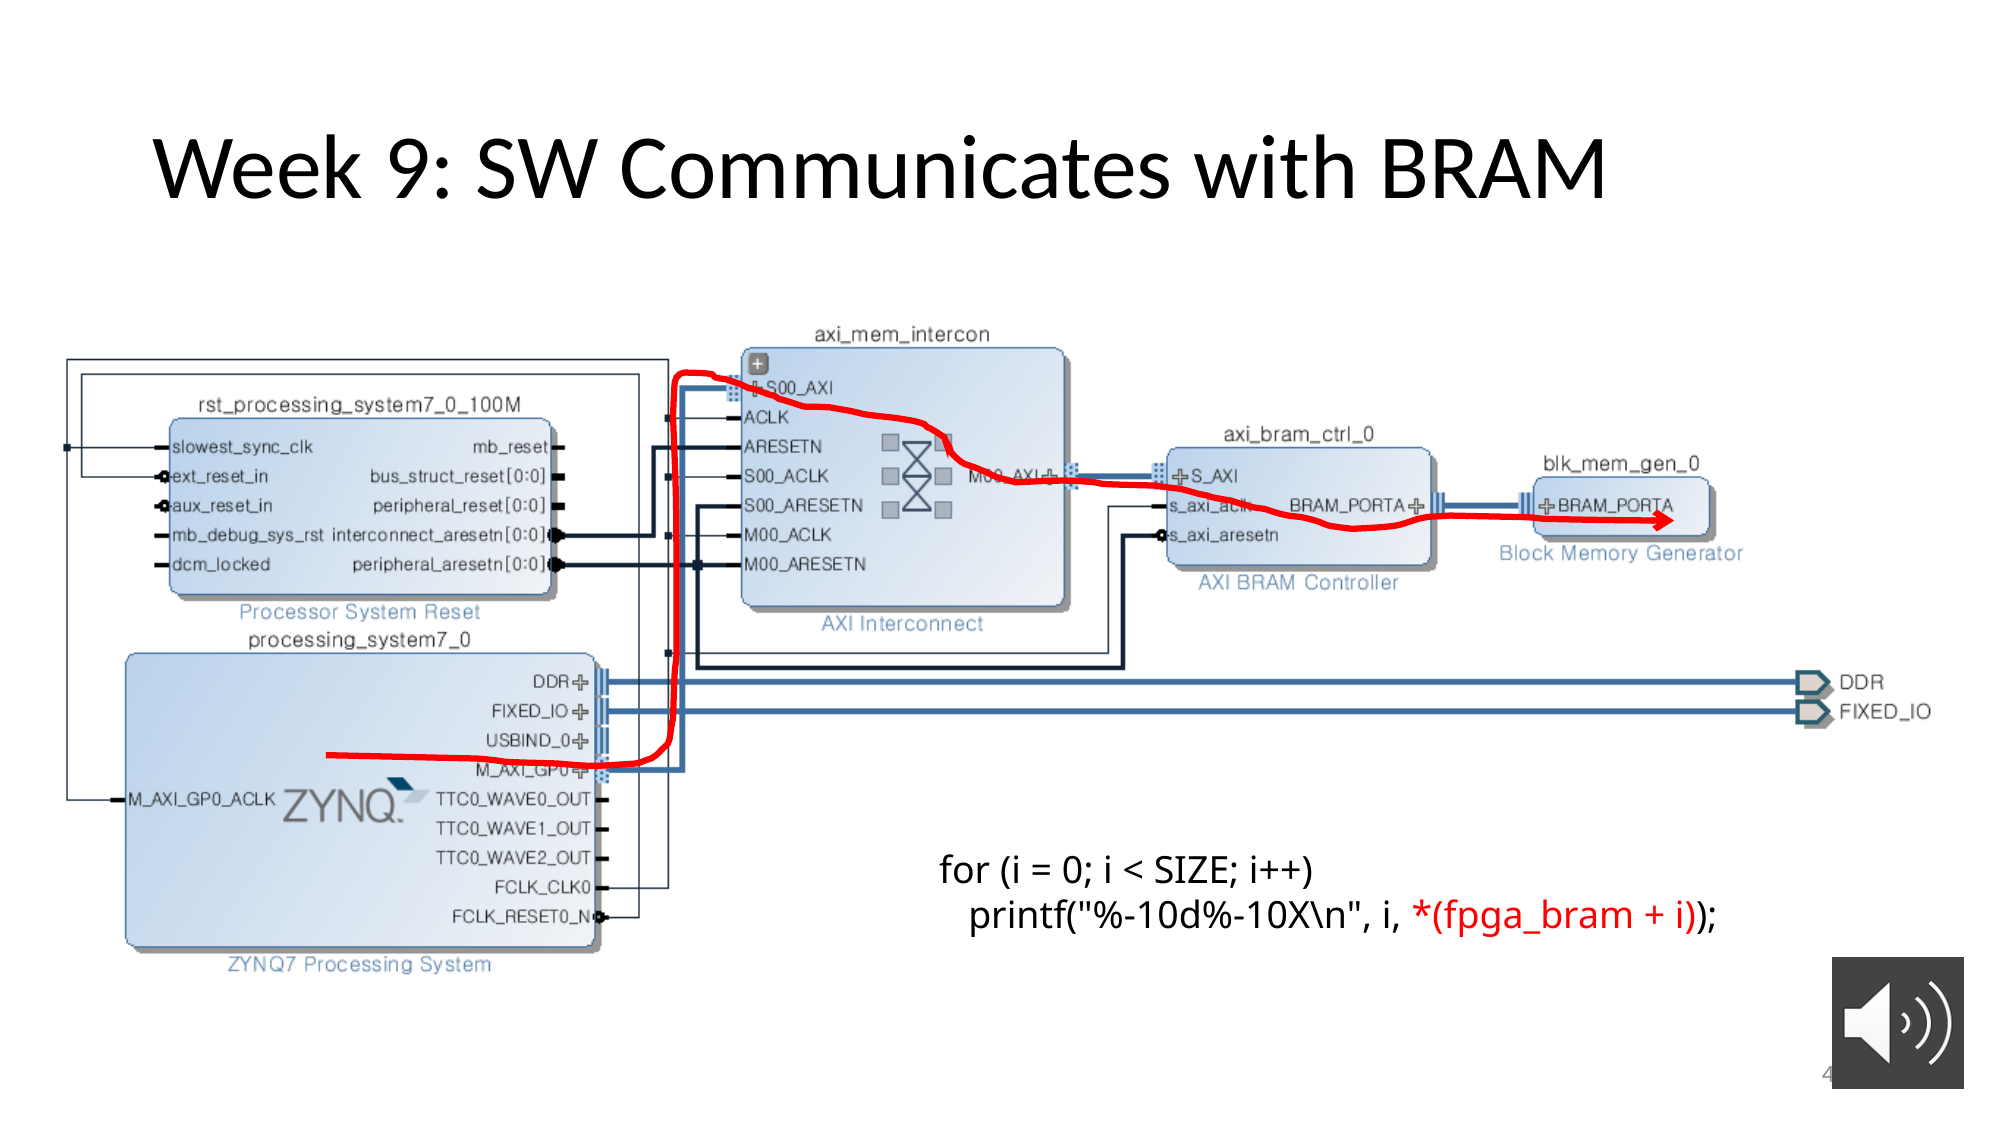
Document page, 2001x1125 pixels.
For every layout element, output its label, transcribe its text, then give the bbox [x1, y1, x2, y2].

slide_number 46 [1412, 1042, 1863, 1103]
title Week 9: SW Communicates with BRAM [137, 59, 1863, 278]
picture [24, 290, 1976, 1090]
